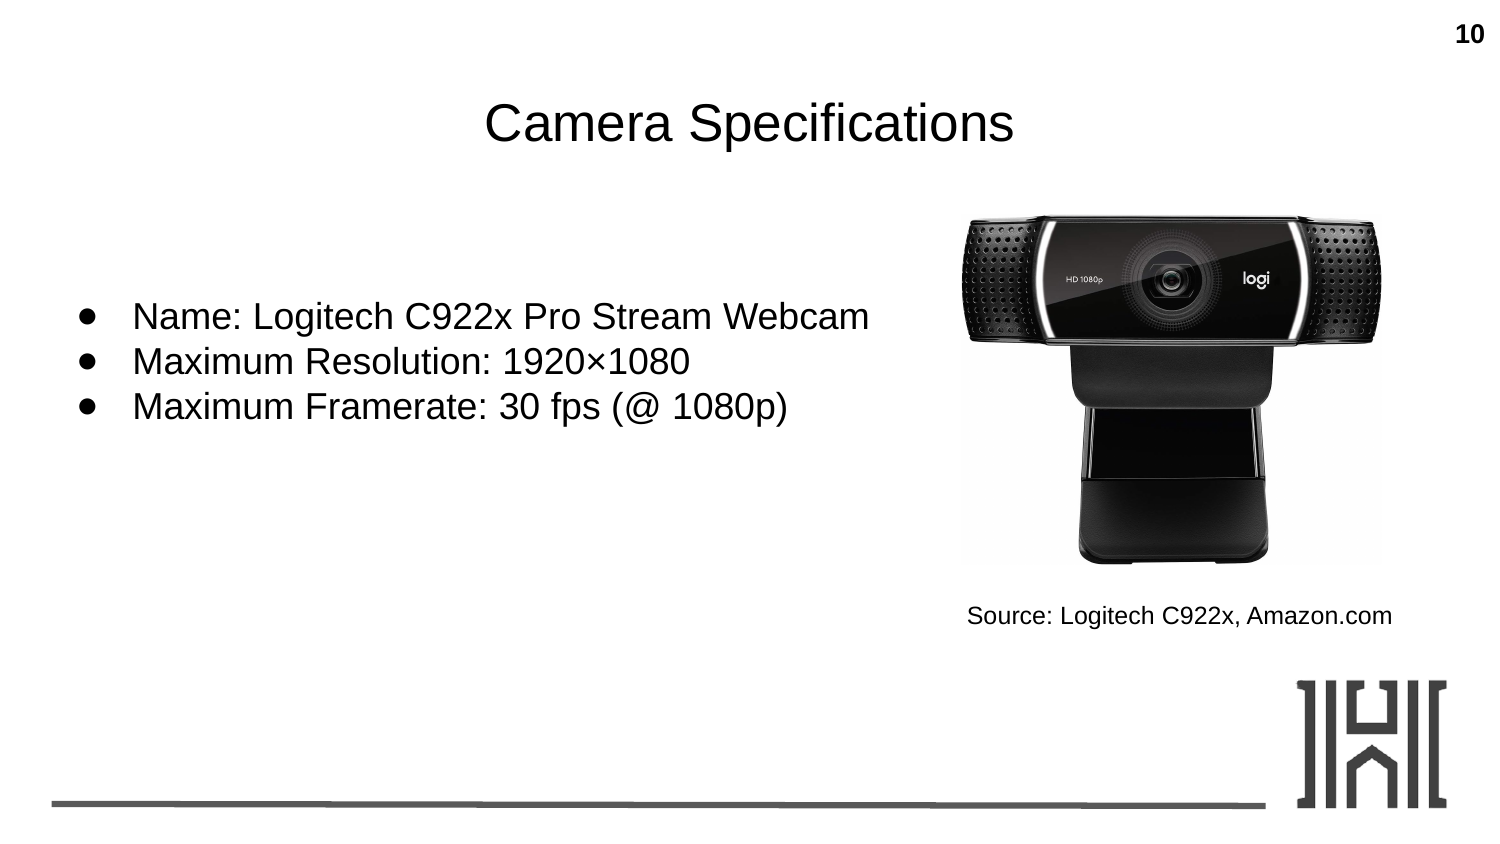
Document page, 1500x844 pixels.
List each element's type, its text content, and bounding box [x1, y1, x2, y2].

picture [1285, 658, 1459, 832]
text_box Name: Logitech C922x Pro Stream Webcam Maximum Resolution: 1920×1080 Maximum Framerate: 30 fps (@ 1080p) [42, 277, 891, 462]
text_box Source: Logitech C922x, Amazon.com [951, 585, 1459, 638]
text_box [51, 803, 1266, 807]
slide_number 10 [1410, 0, 1500, 65]
title Camera Specifications [51, 72, 1449, 167]
picture [961, 214, 1382, 565]
